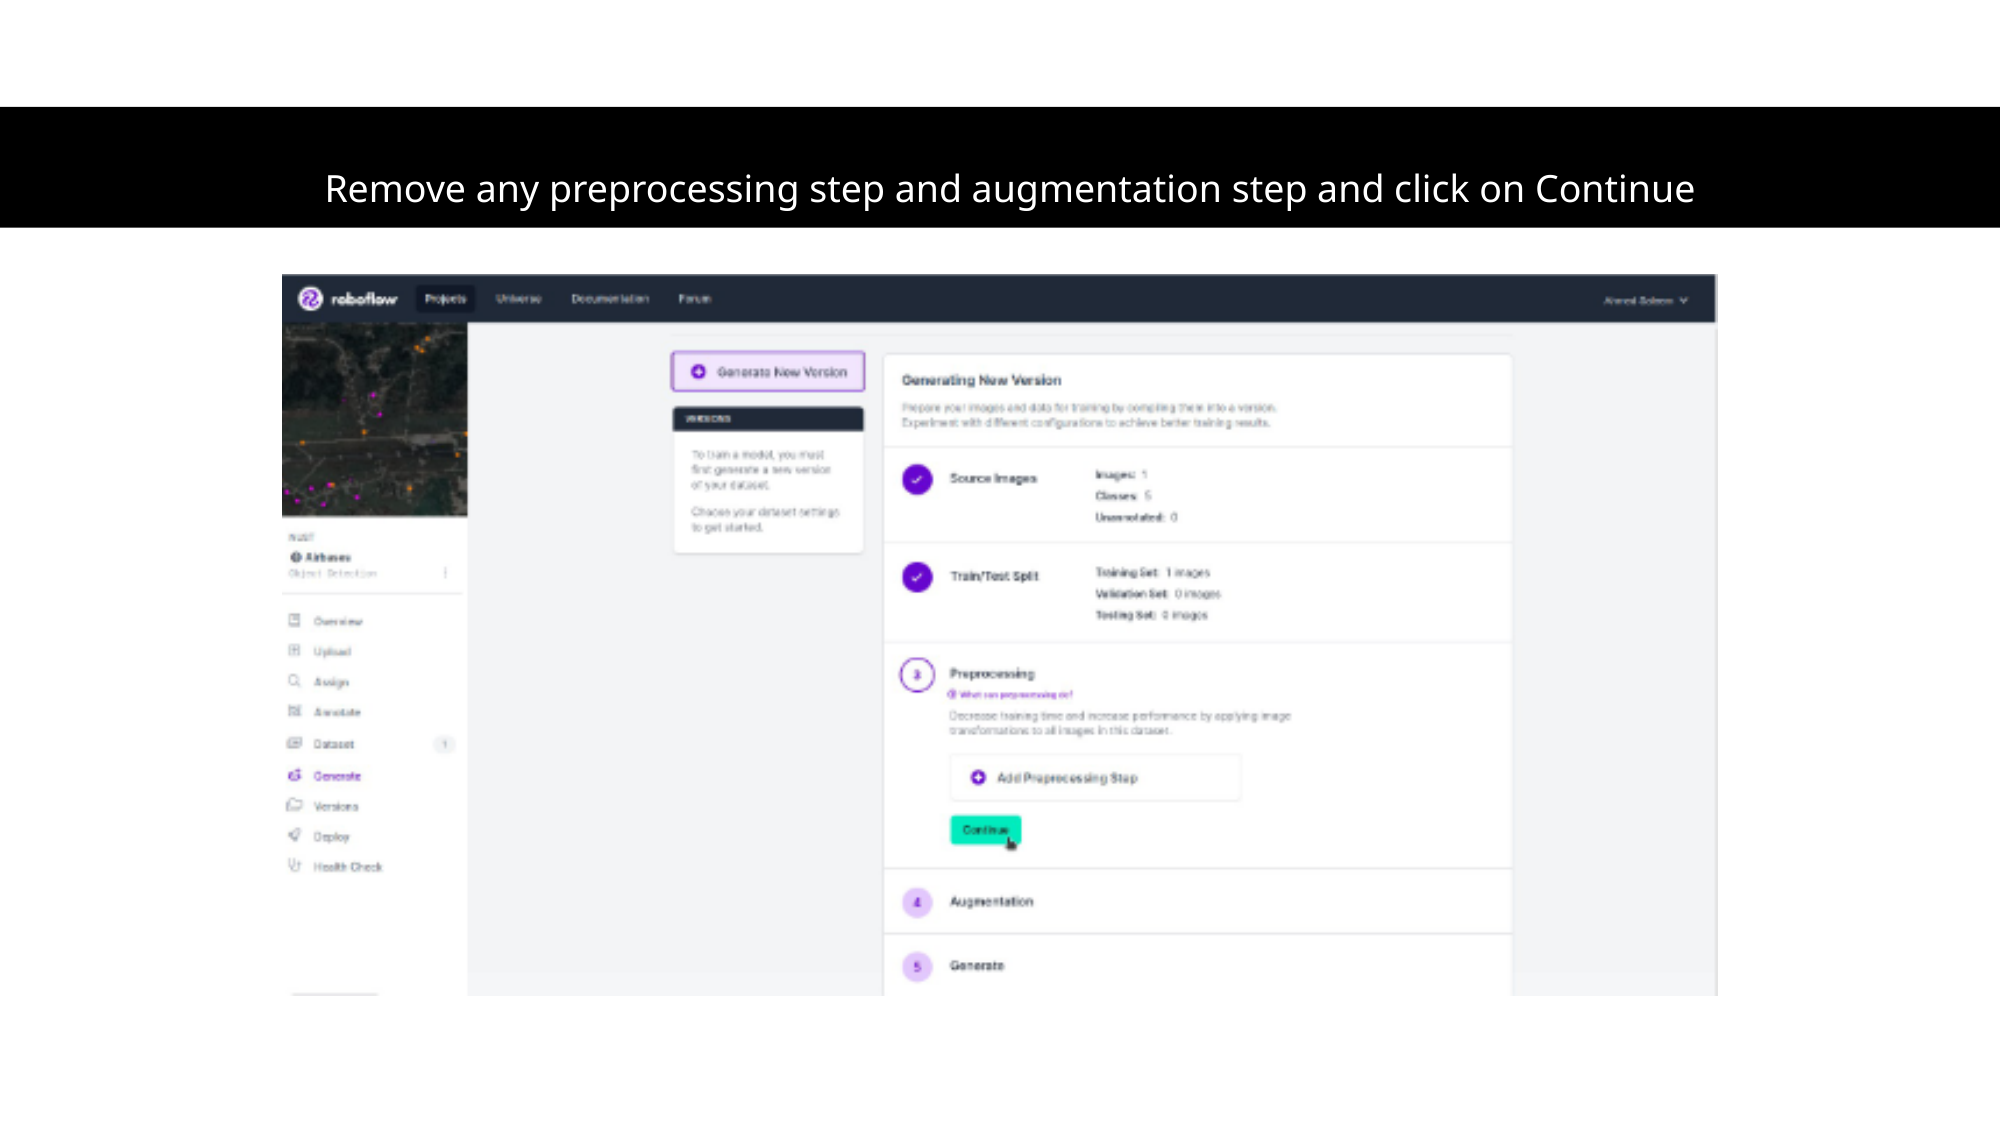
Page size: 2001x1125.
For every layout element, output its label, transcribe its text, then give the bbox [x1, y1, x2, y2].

text_box Remove any preprocessing step and augmentation step and click on Continue [91, 105, 1931, 228]
picture [282, 274, 1718, 996]
text_box [0, 106, 2000, 229]
